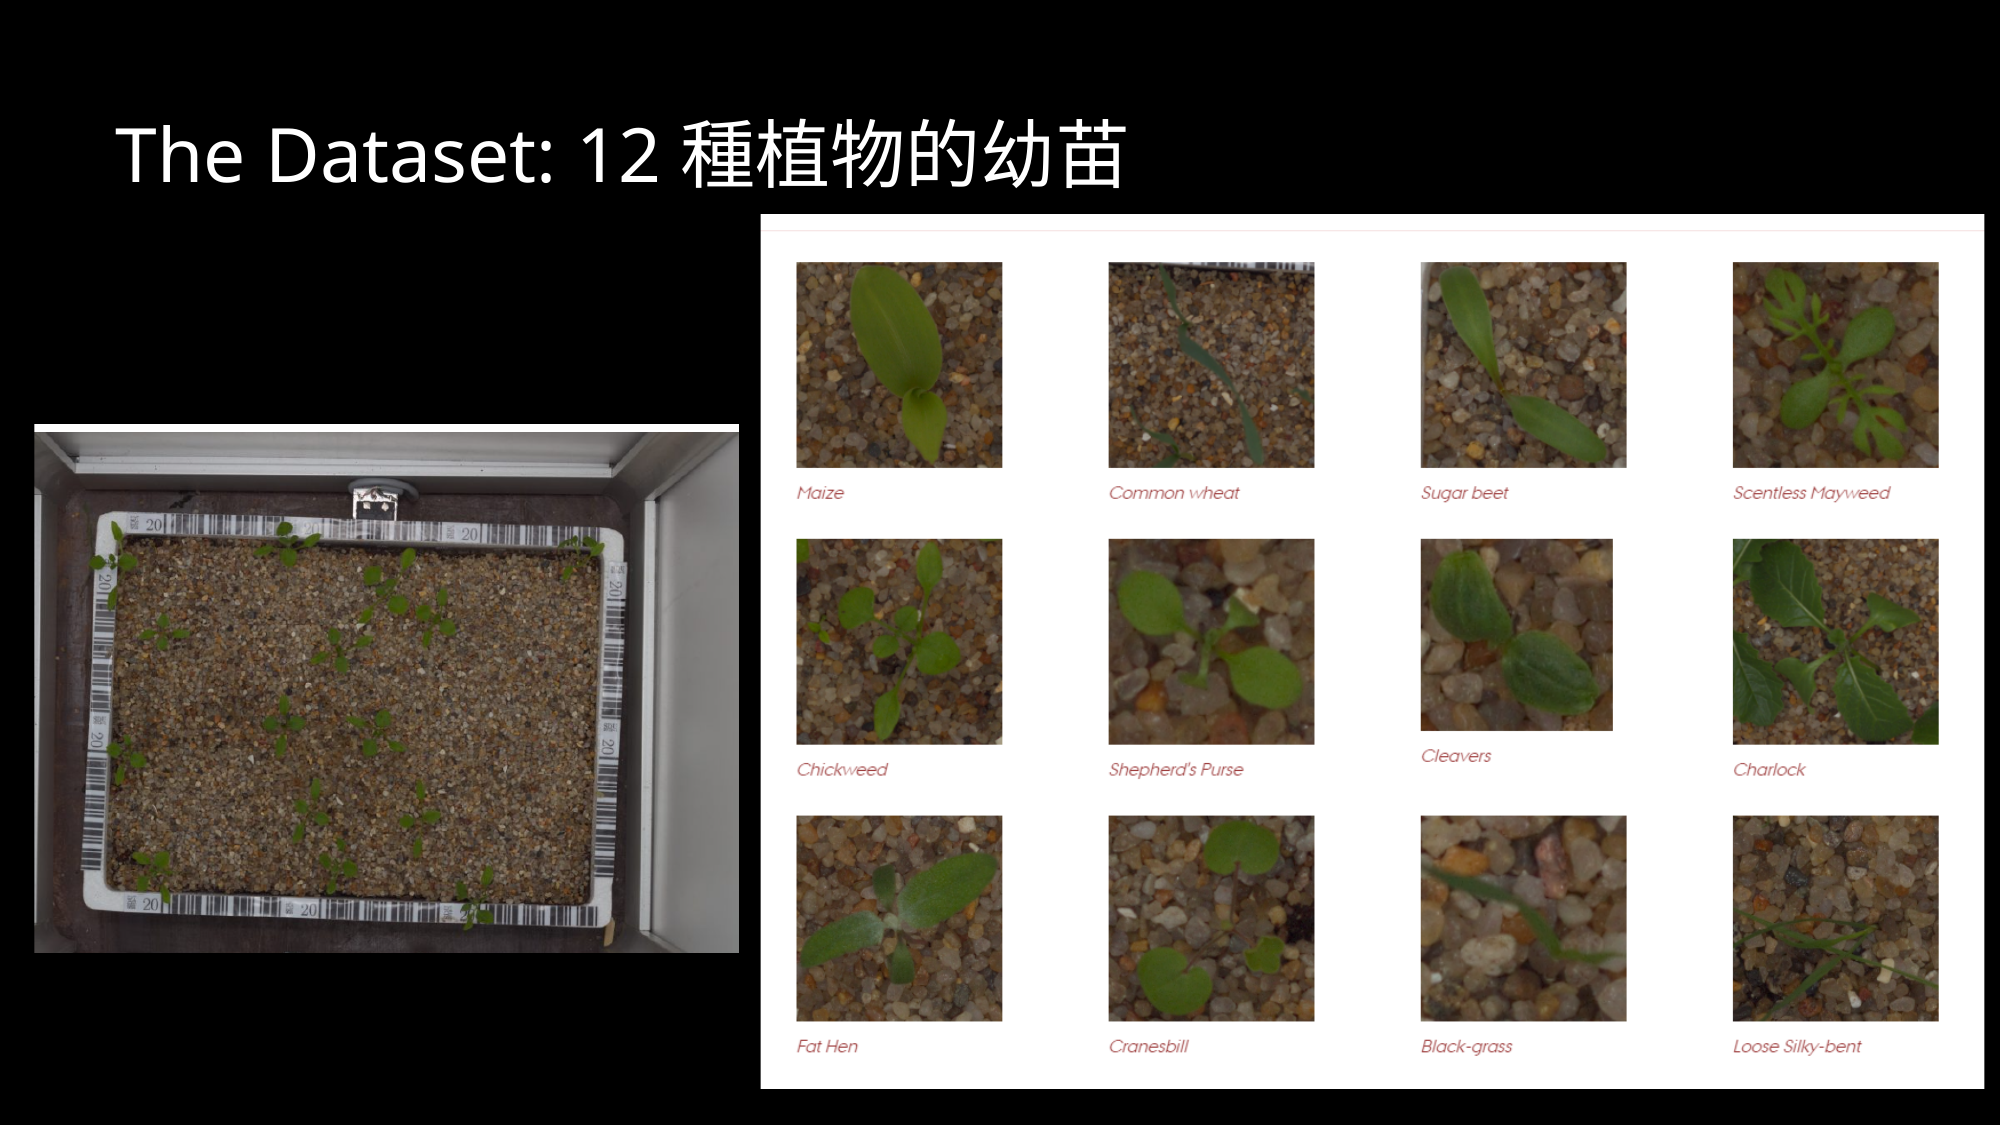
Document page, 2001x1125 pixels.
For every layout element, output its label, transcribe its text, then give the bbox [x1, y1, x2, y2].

title The Dataset: 12種植物的幼苗 [100, 49, 1826, 268]
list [34, 389, 760, 953]
picture [760, 213, 1985, 1089]
